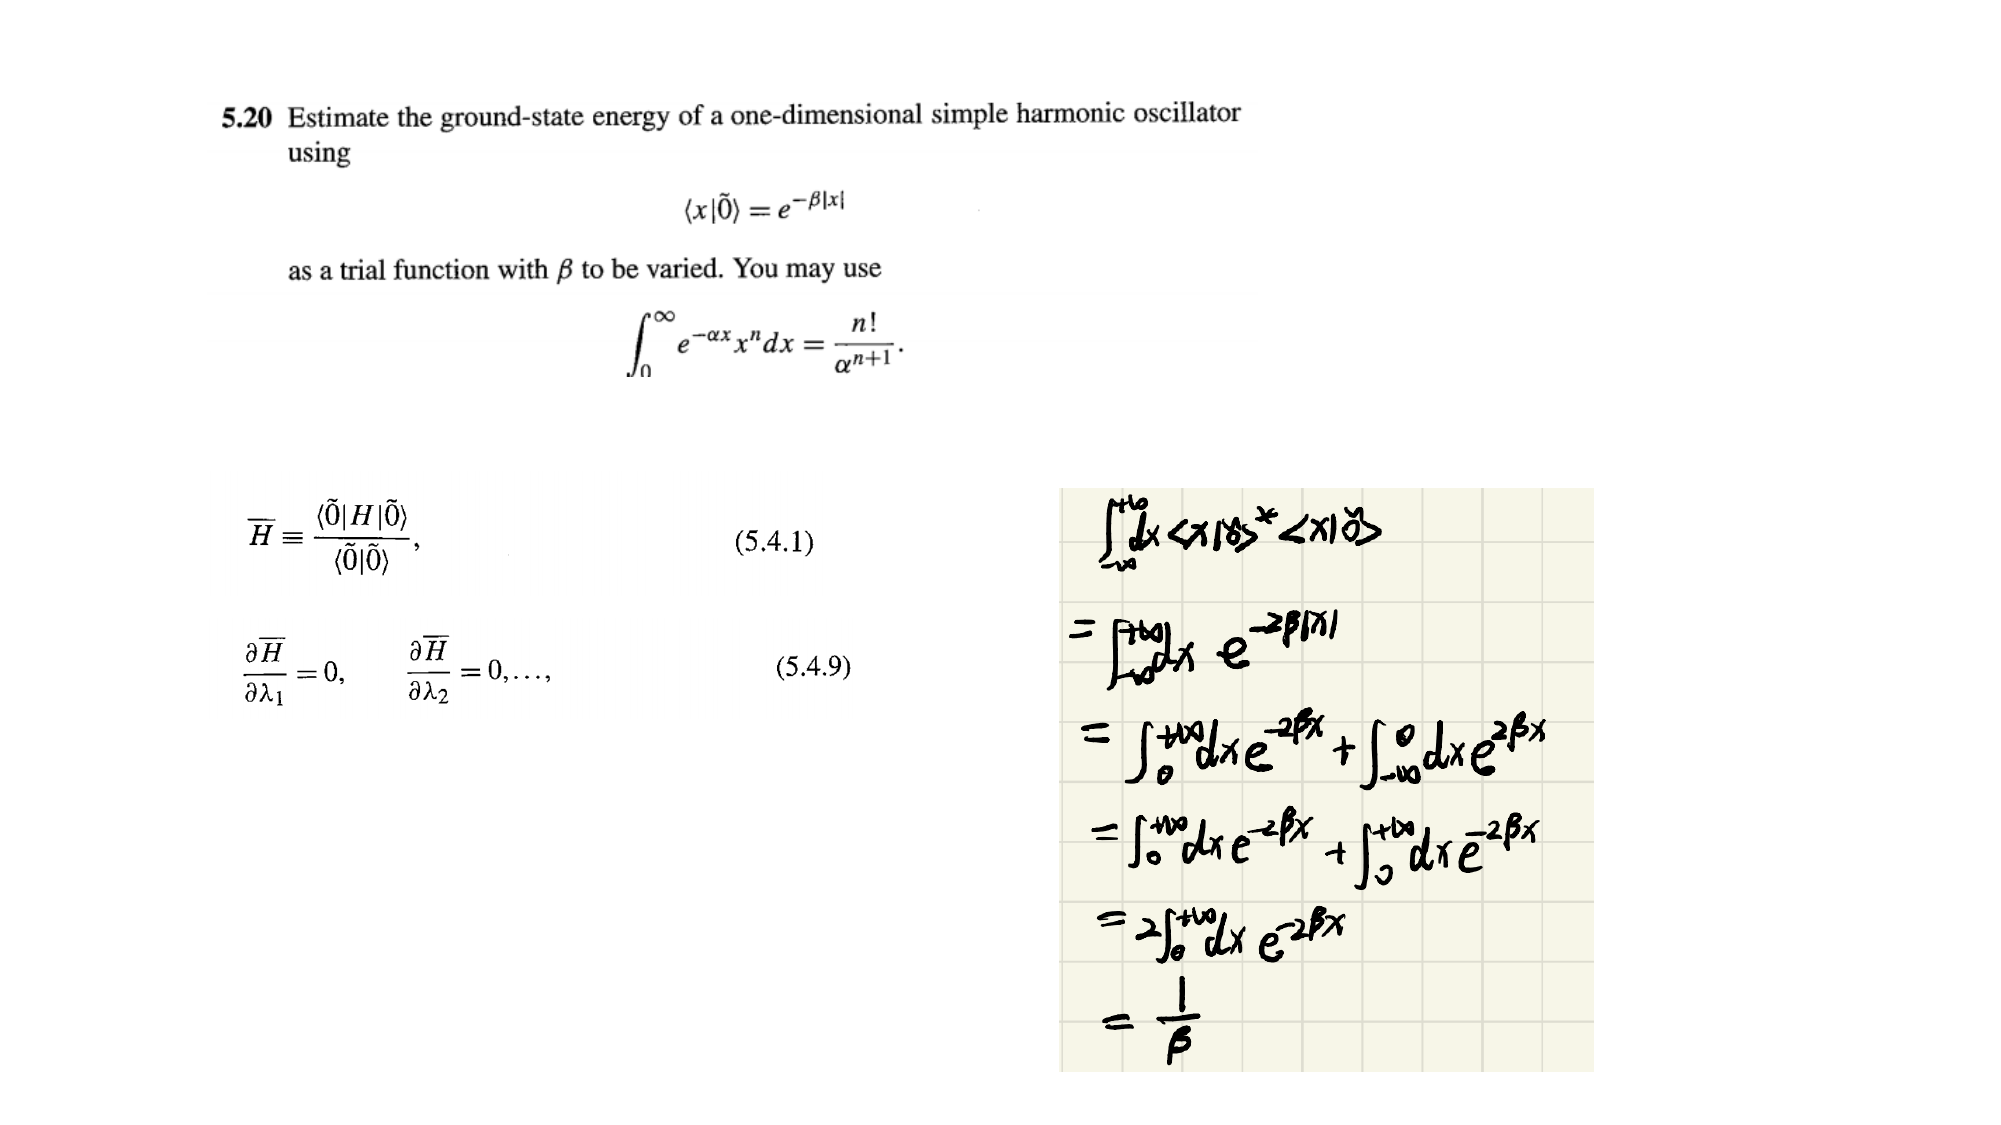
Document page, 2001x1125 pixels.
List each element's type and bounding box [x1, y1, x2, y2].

picture [207, 95, 1258, 377]
picture [207, 471, 823, 596]
picture [207, 618, 862, 720]
picture [1059, 488, 1594, 1073]
